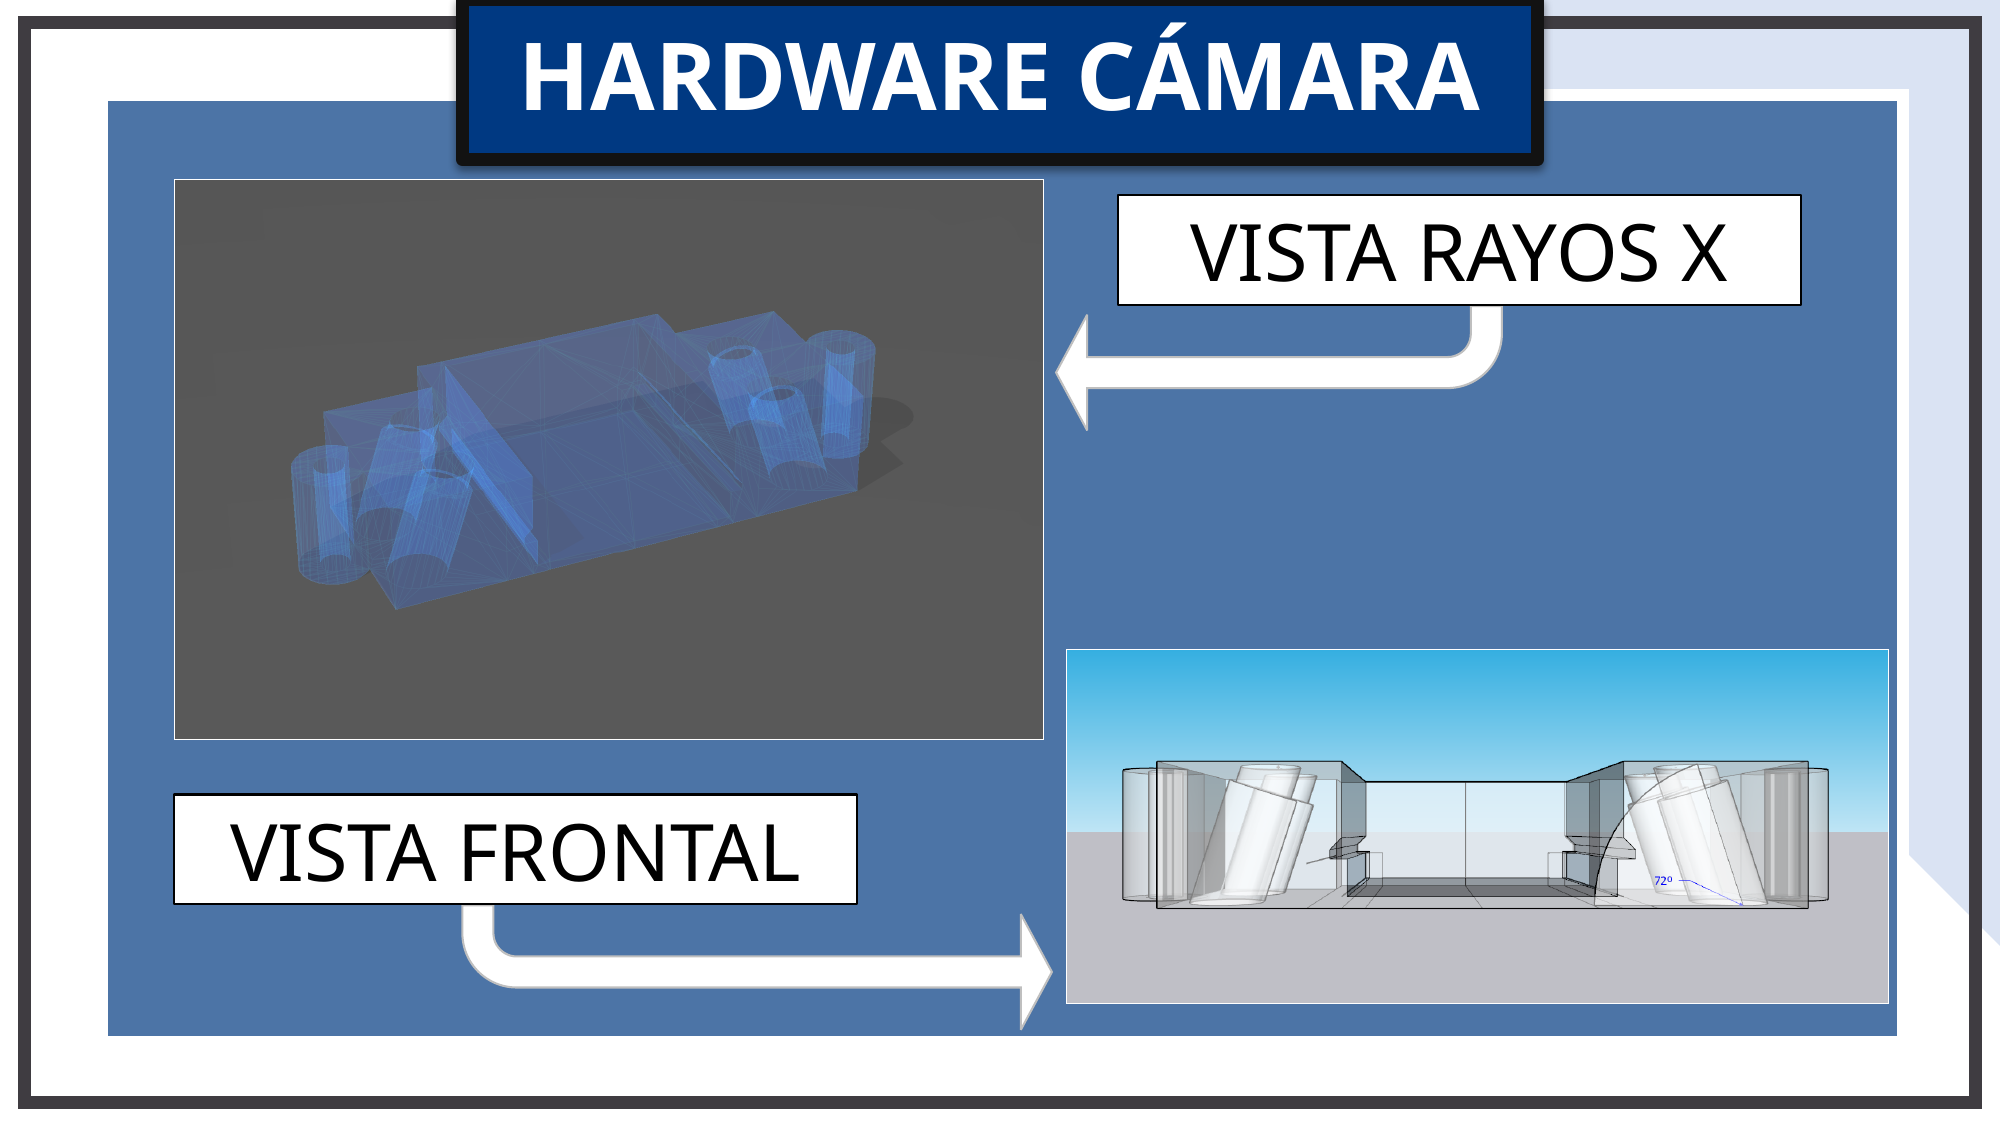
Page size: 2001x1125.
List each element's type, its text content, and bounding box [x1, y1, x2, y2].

text_box [23, 21, 1976, 1104]
picture [1066, 649, 1889, 1004]
picture [174, 179, 1044, 740]
text_box [1054, 305, 1503, 431]
text_box VISTA RAYOS X [1117, 195, 1801, 305]
text_box [461, 905, 1054, 1031]
title HARDWARE CÁMARA [462, 0, 1538, 160]
text_box [101, 94, 1904, 1044]
text_box VISTA FRONTAL [174, 794, 858, 905]
text_box [1540, 0, 2000, 948]
